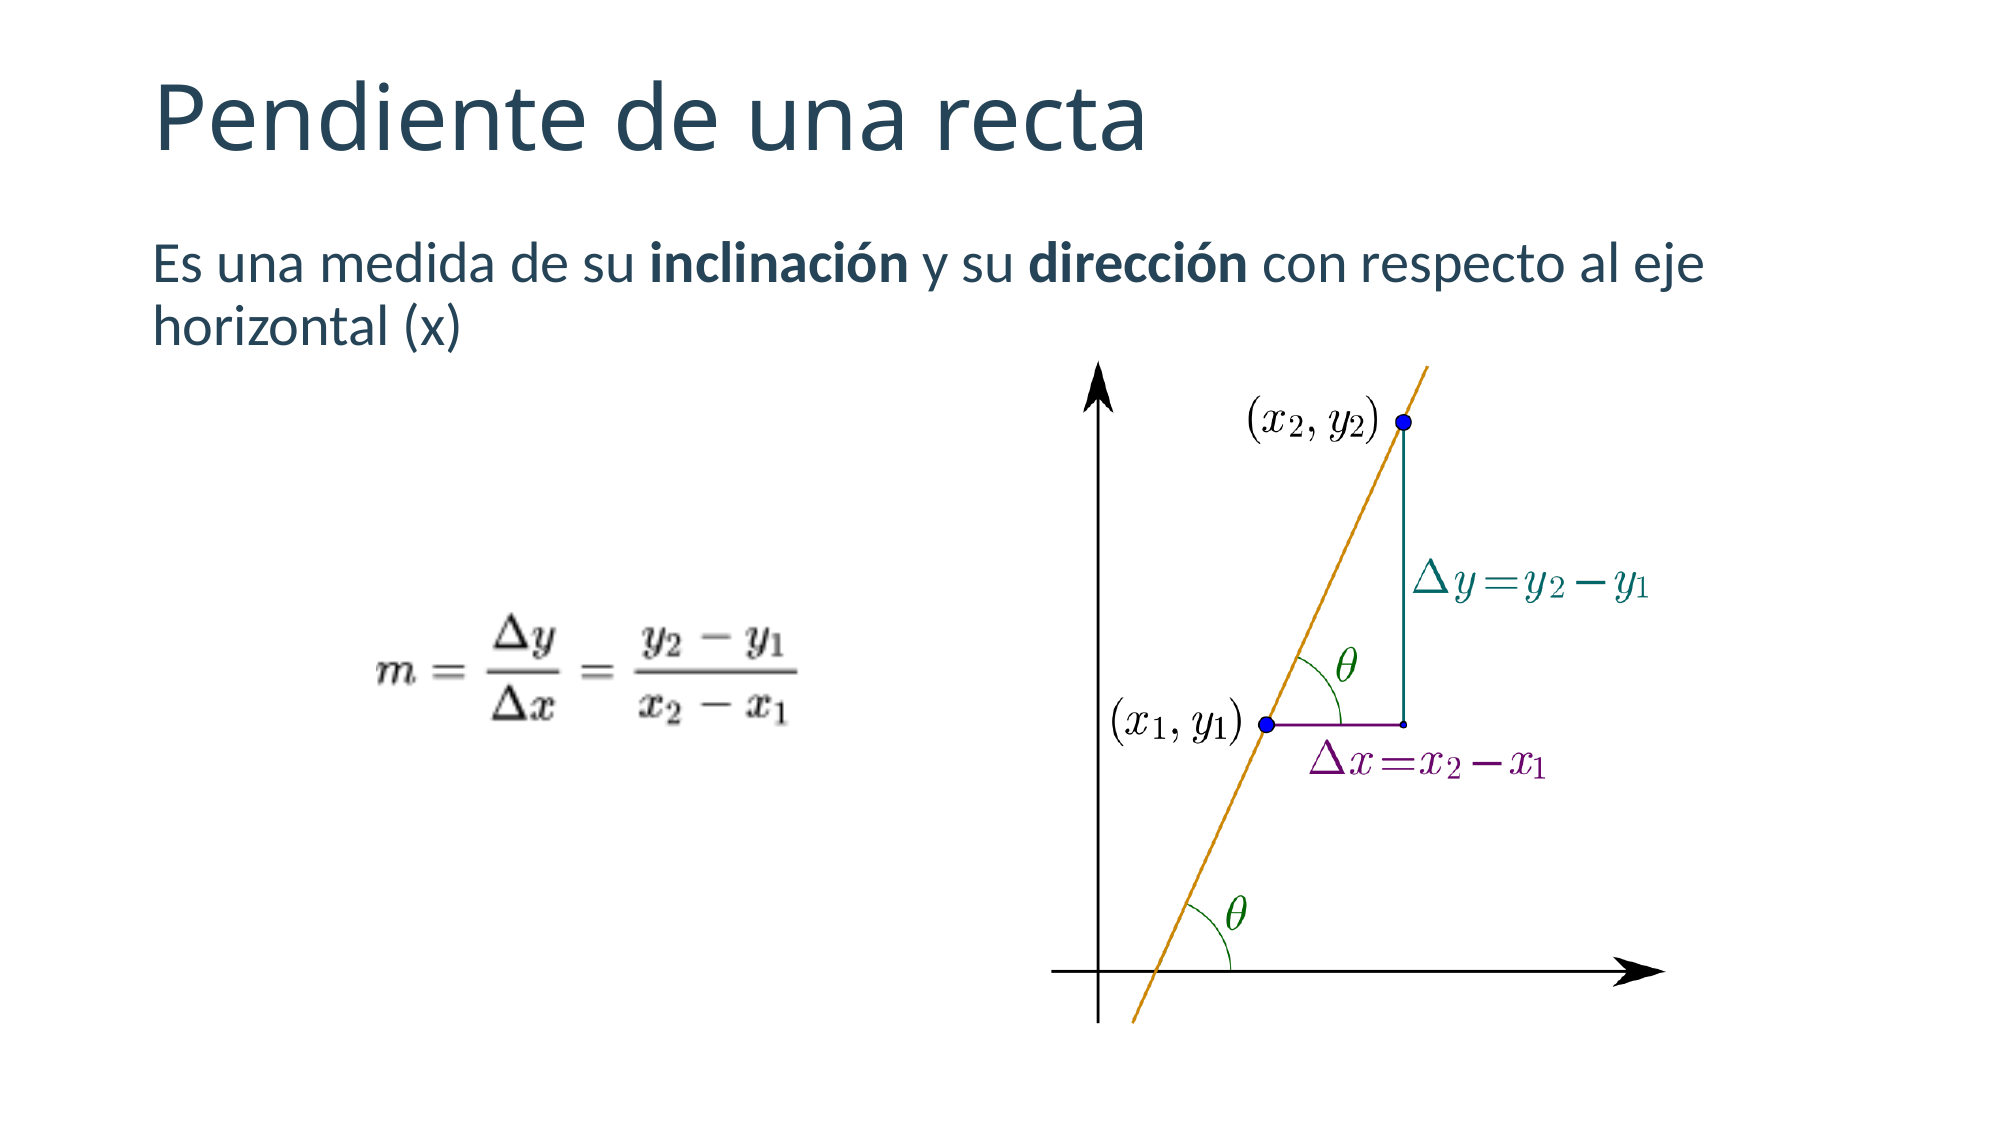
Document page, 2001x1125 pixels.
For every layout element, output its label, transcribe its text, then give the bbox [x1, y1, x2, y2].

title Pendiente de una recta [137, 59, 1863, 182]
picture [1042, 351, 1674, 1033]
list Es una medida de su inclinación y su dirección con respecto al eje horizontal (x) [137, 224, 1863, 1014]
picture [375, 608, 804, 730]
